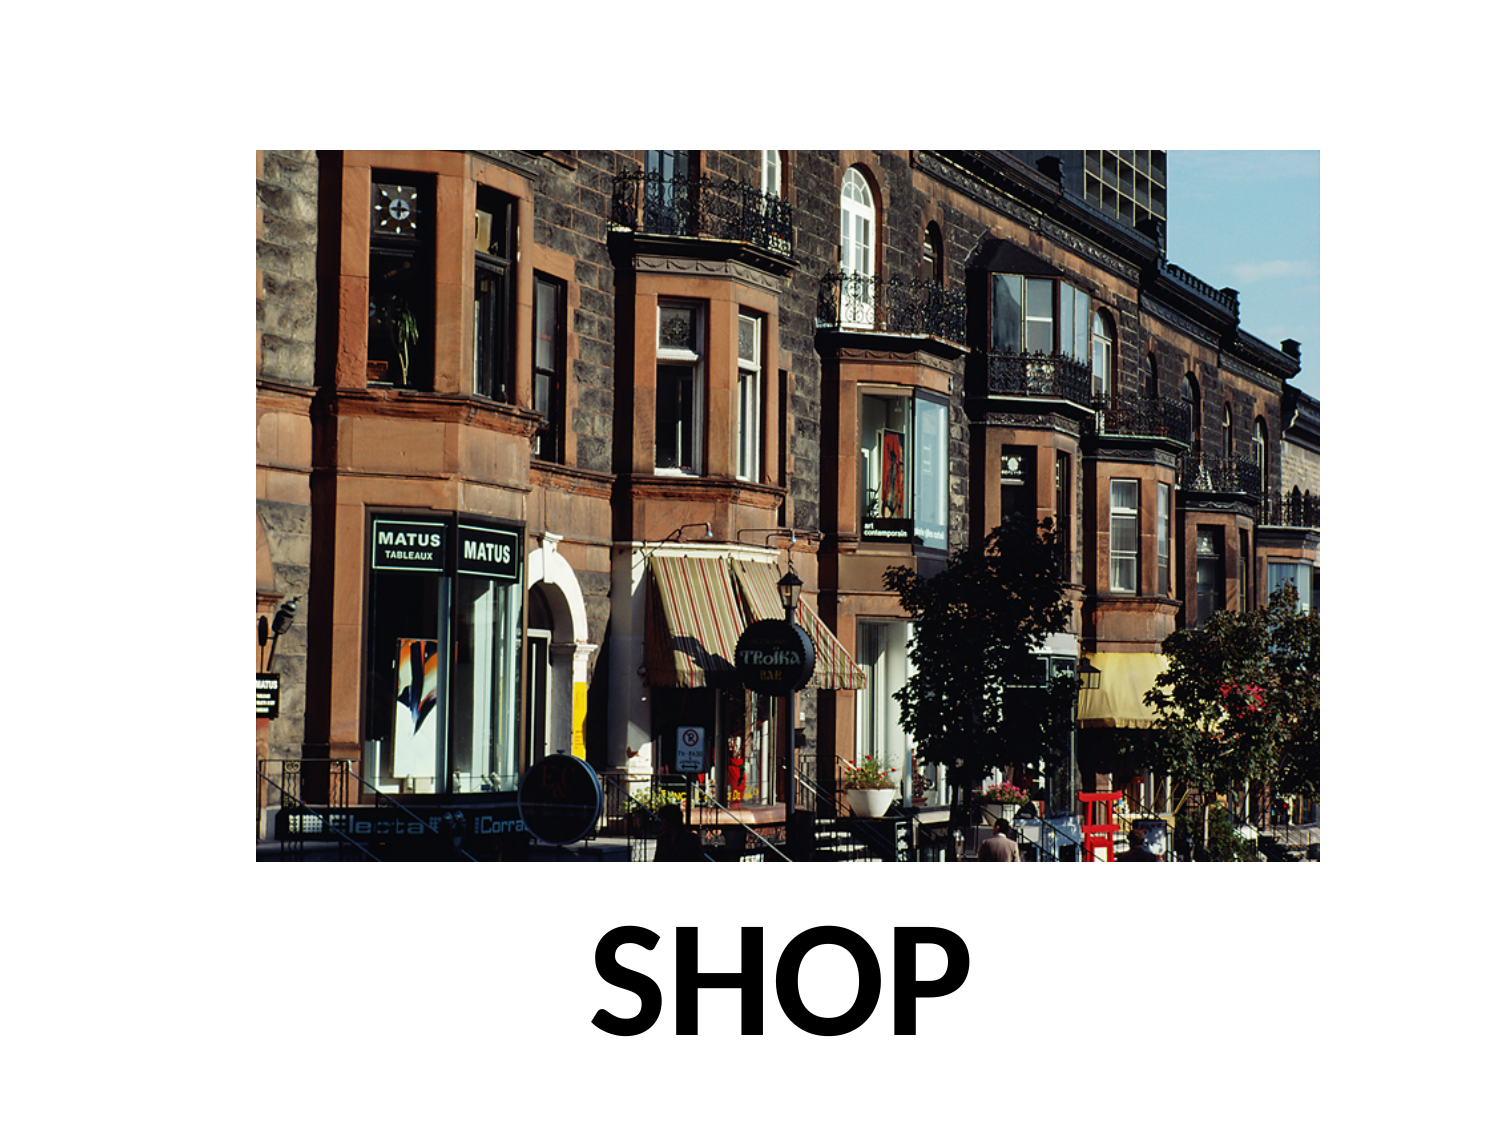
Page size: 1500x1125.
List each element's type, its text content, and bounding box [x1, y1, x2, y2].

subtitle SHOP [256, 870, 1307, 1125]
picture [256, 149, 1321, 862]
